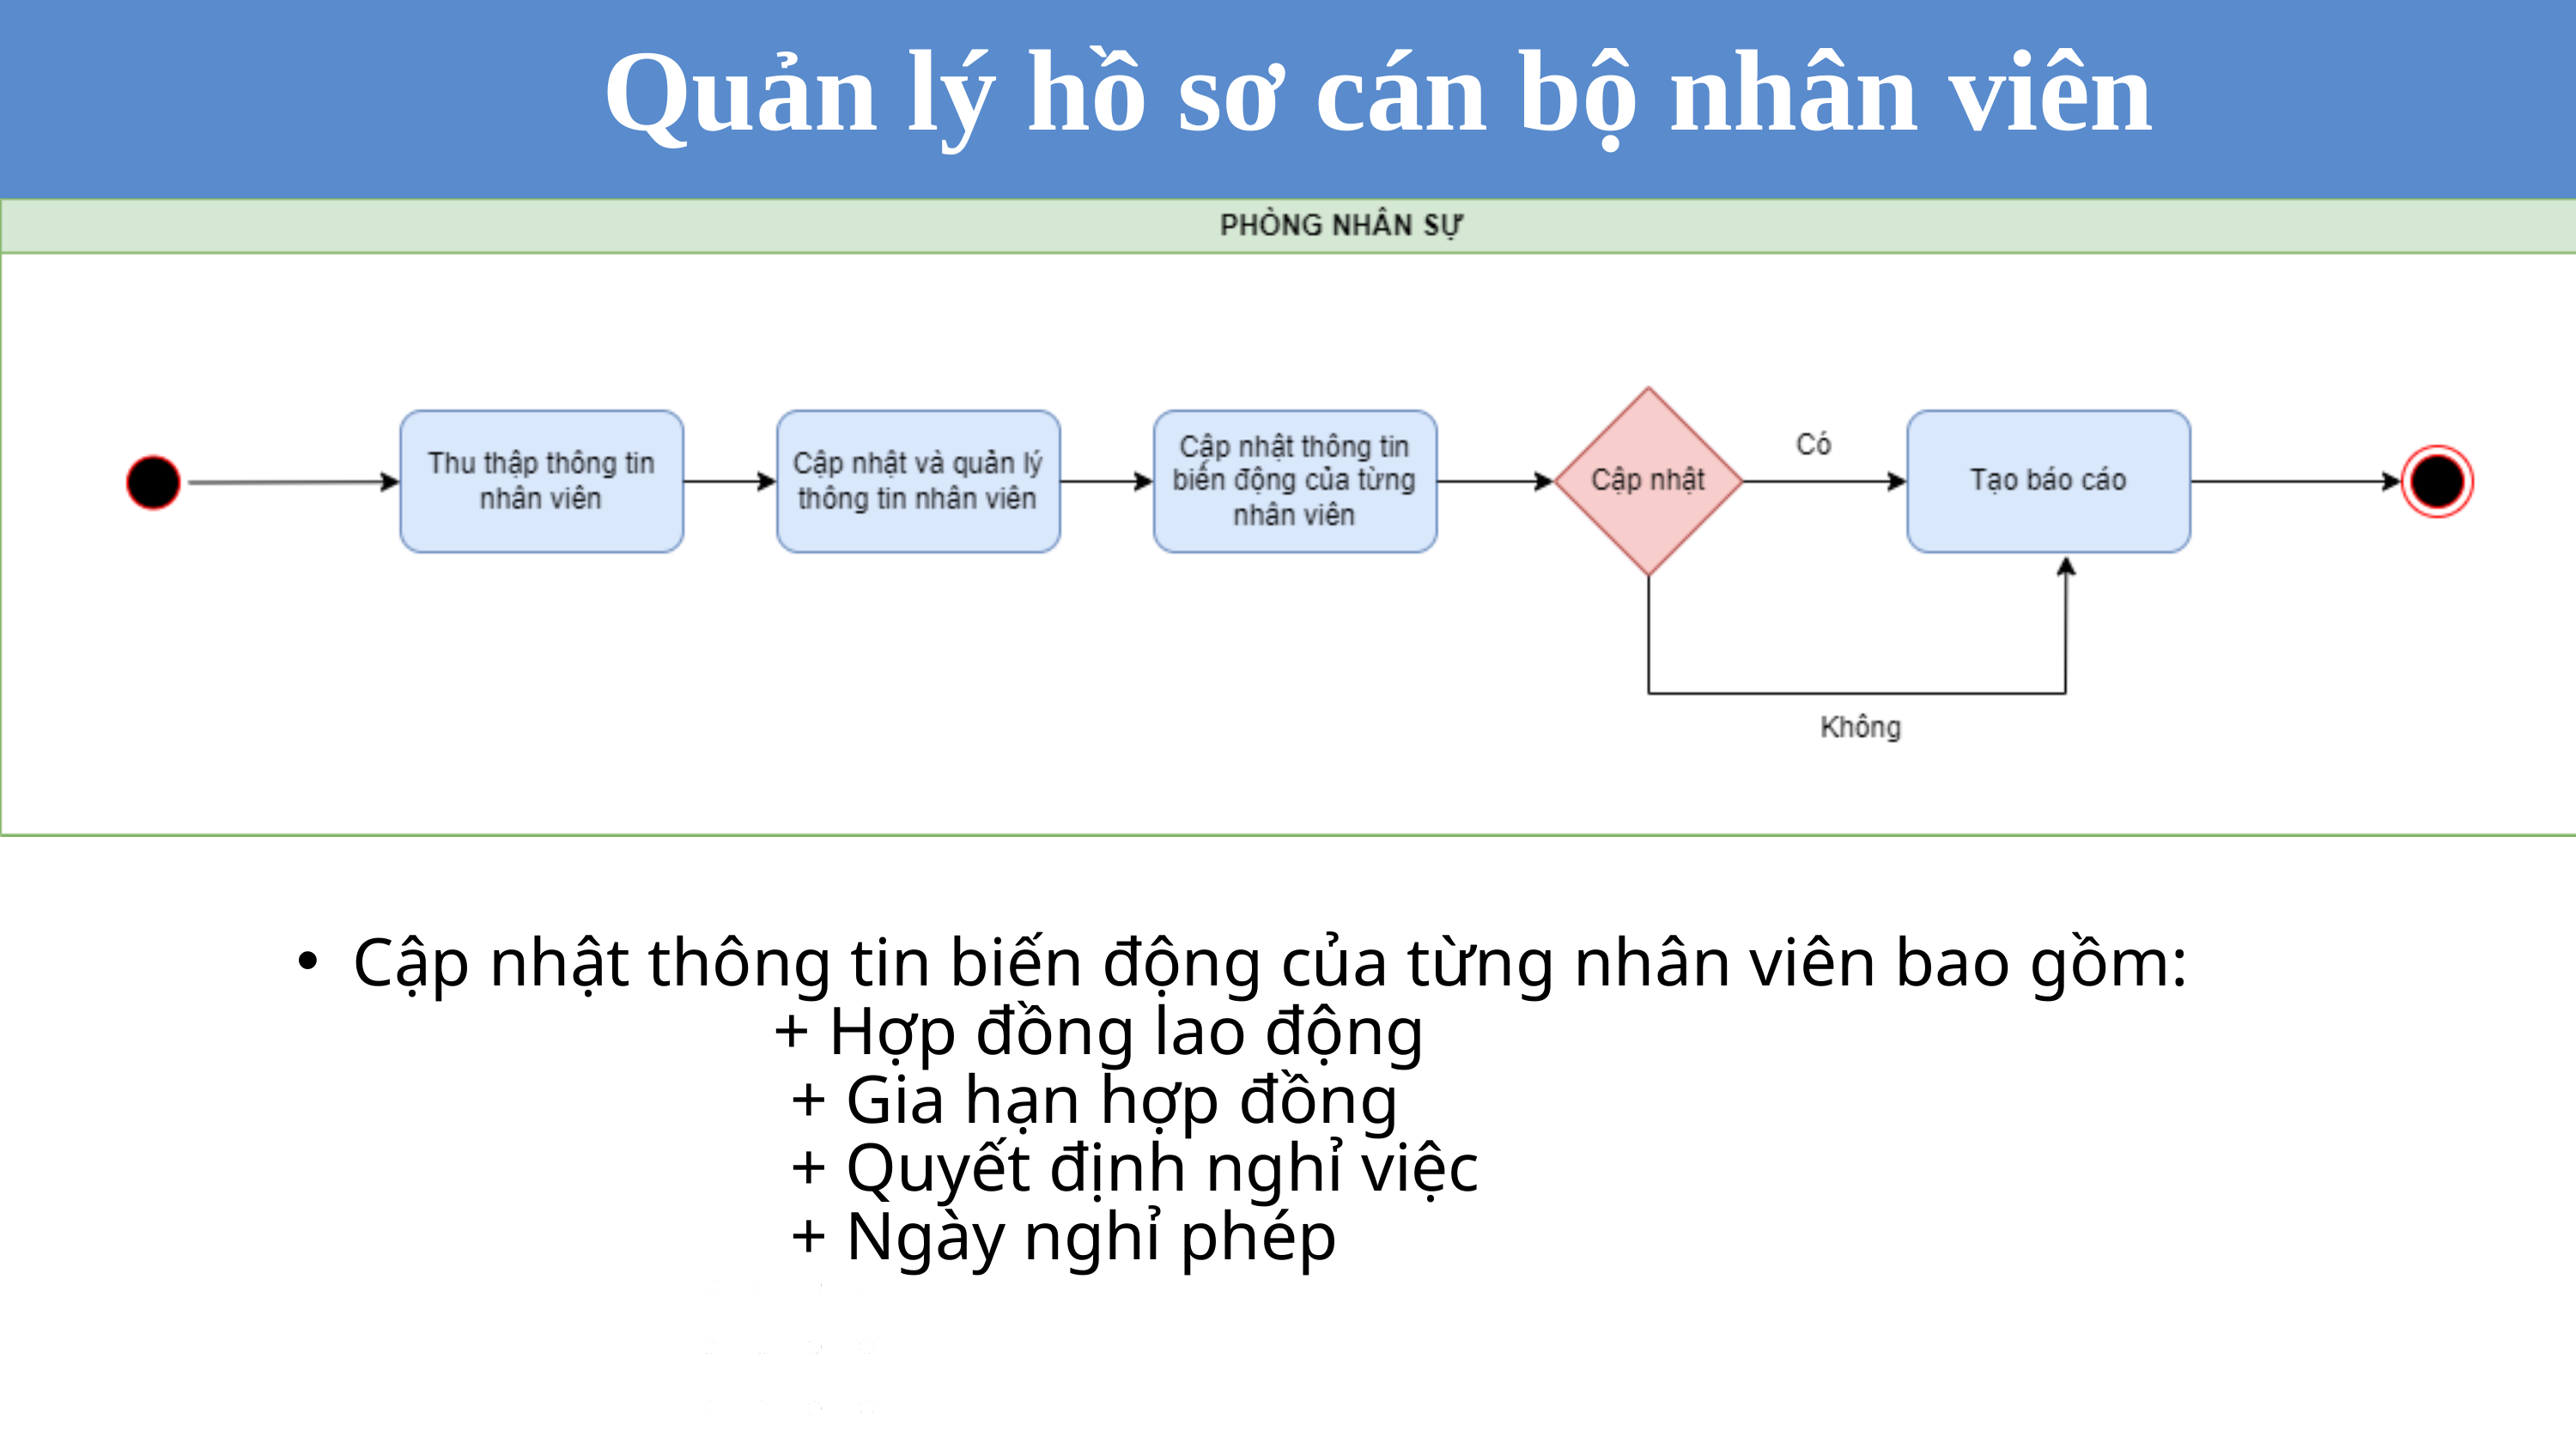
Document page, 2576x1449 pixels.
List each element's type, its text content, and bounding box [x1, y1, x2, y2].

text_box [0, 0, 2576, 198]
text_box [702, 1278, 873, 1449]
text_box Quản lý hồ sơ cán bộ nhân viên [459, 33, 2299, 154]
text_box Cập nhật thông tin biến động của từng nhân viên bao gồm: + Hợp đồng lao động + Gia hạn hợp đồng + Quyết định nghỉ việc + Ngày nghỉ phép [240, 931, 2576, 1274]
text_box [0, 198, 2576, 837]
